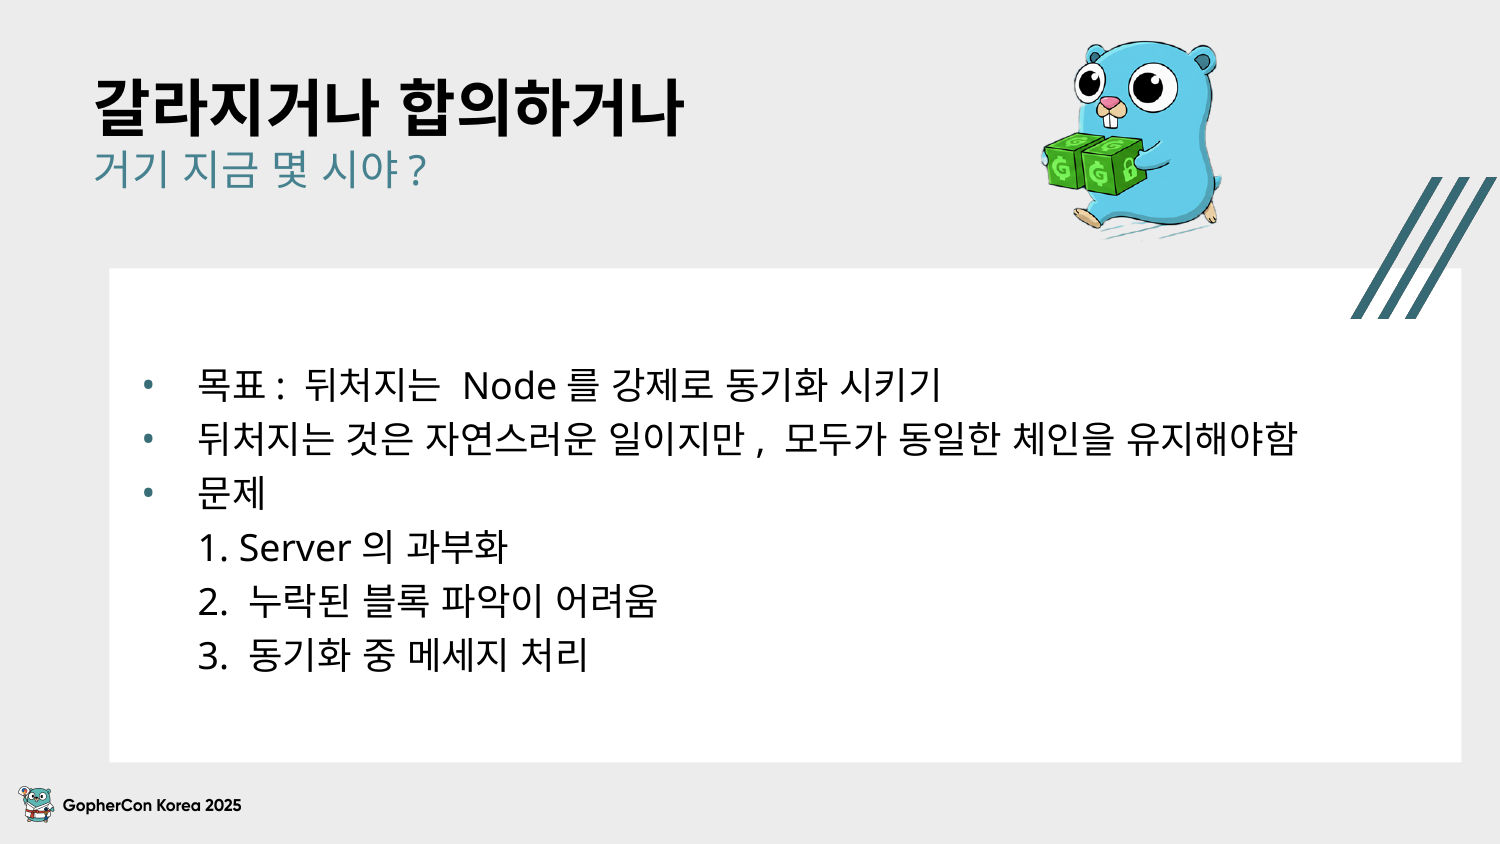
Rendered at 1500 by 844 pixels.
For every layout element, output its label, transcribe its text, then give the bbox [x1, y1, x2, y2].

picture [1349, 177, 1497, 319]
picture [15, 780, 241, 826]
picture [1002, 9, 1274, 275]
title 갈라지거나 합의하거나 거기 지금 몇 시야? [93, 68, 981, 216]
list 목표: 뒤처지는 Node를 강제로 동기화 시키기 뒤처지는 것은 자연스러운 일이지만, 모두가 동일한 체인을 유지해야함 문제 1. Server의 과부화 2. 누락된 블록 파악이 어려움 3. 동기화 중 메세지 처리 [111, 268, 1461, 762]
